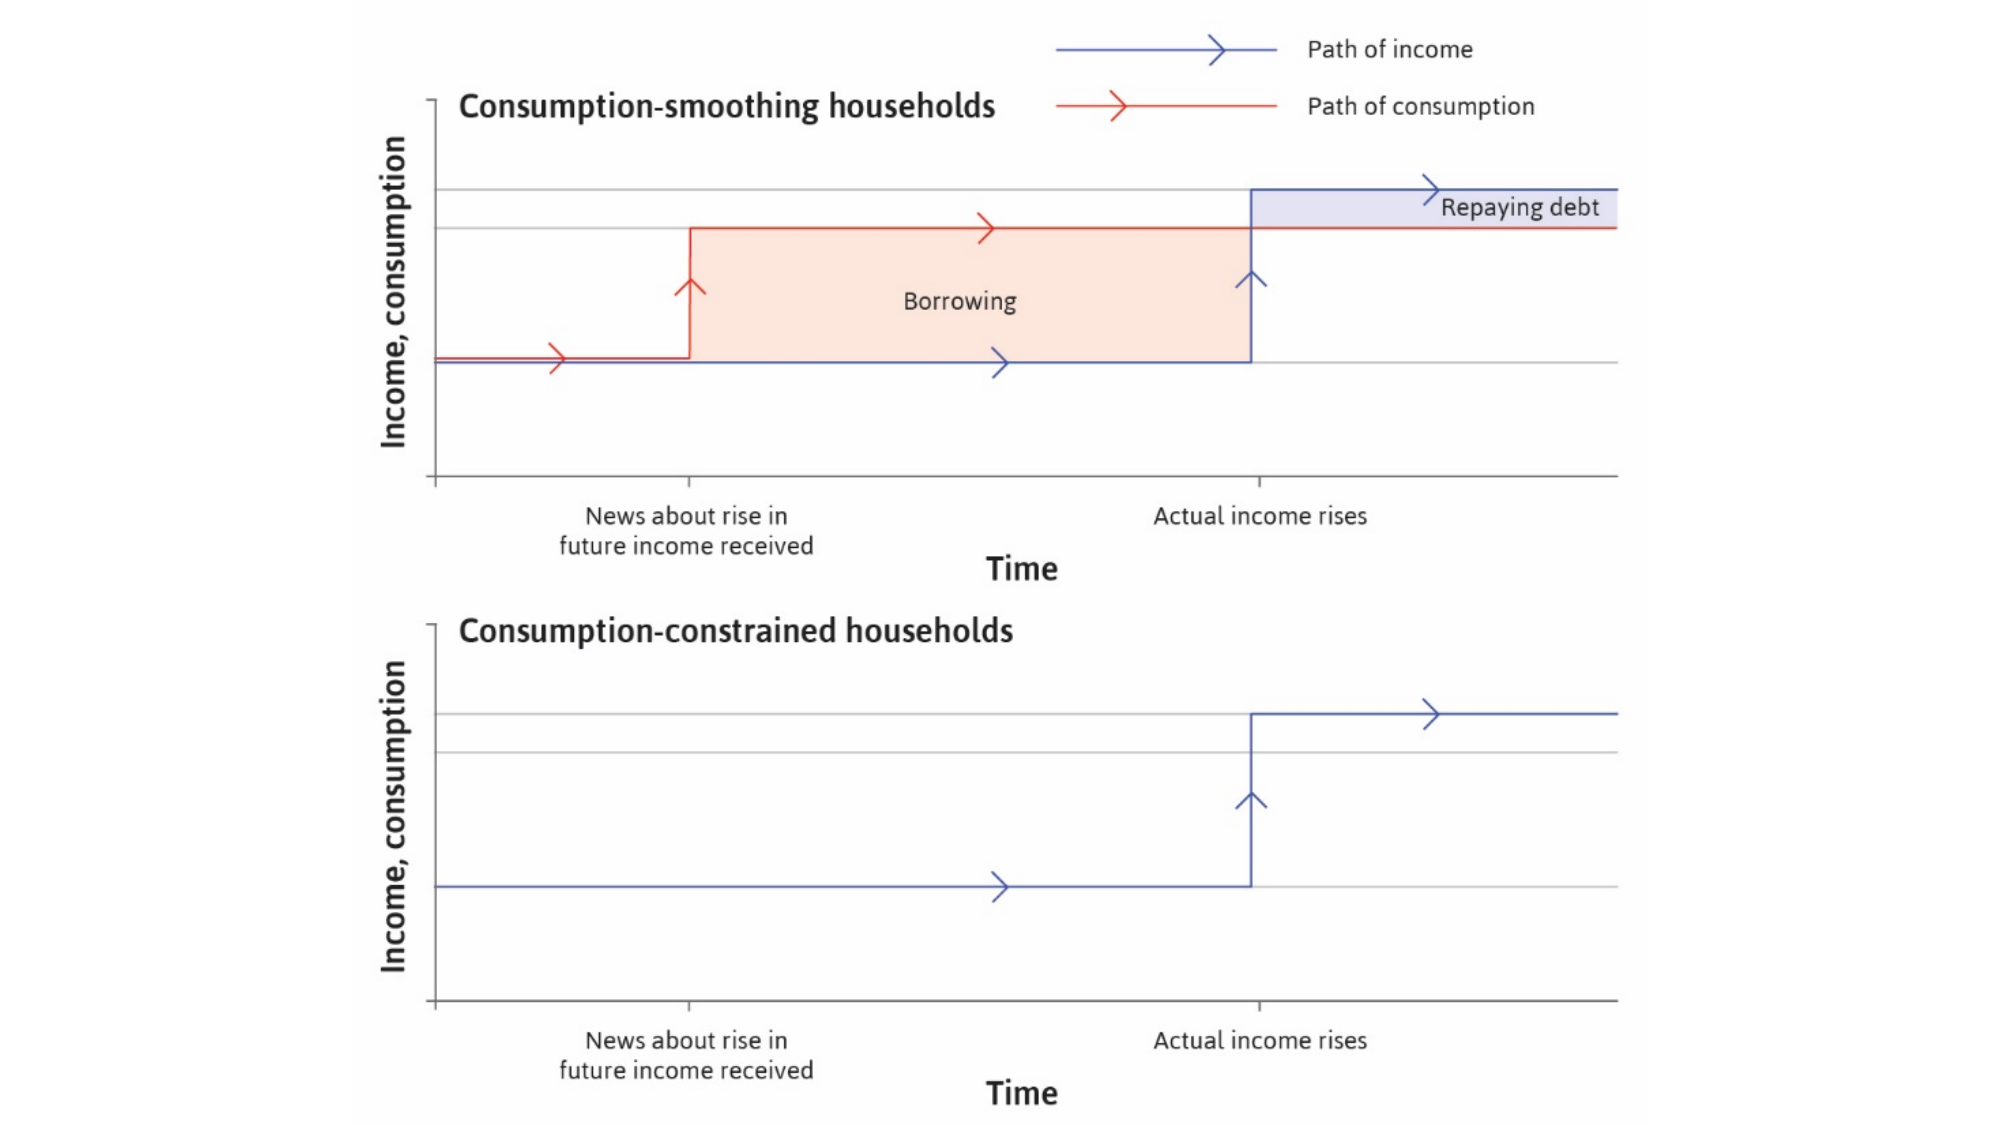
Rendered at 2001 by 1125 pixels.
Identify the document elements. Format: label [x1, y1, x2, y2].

picture [350, 0, 1649, 1125]
